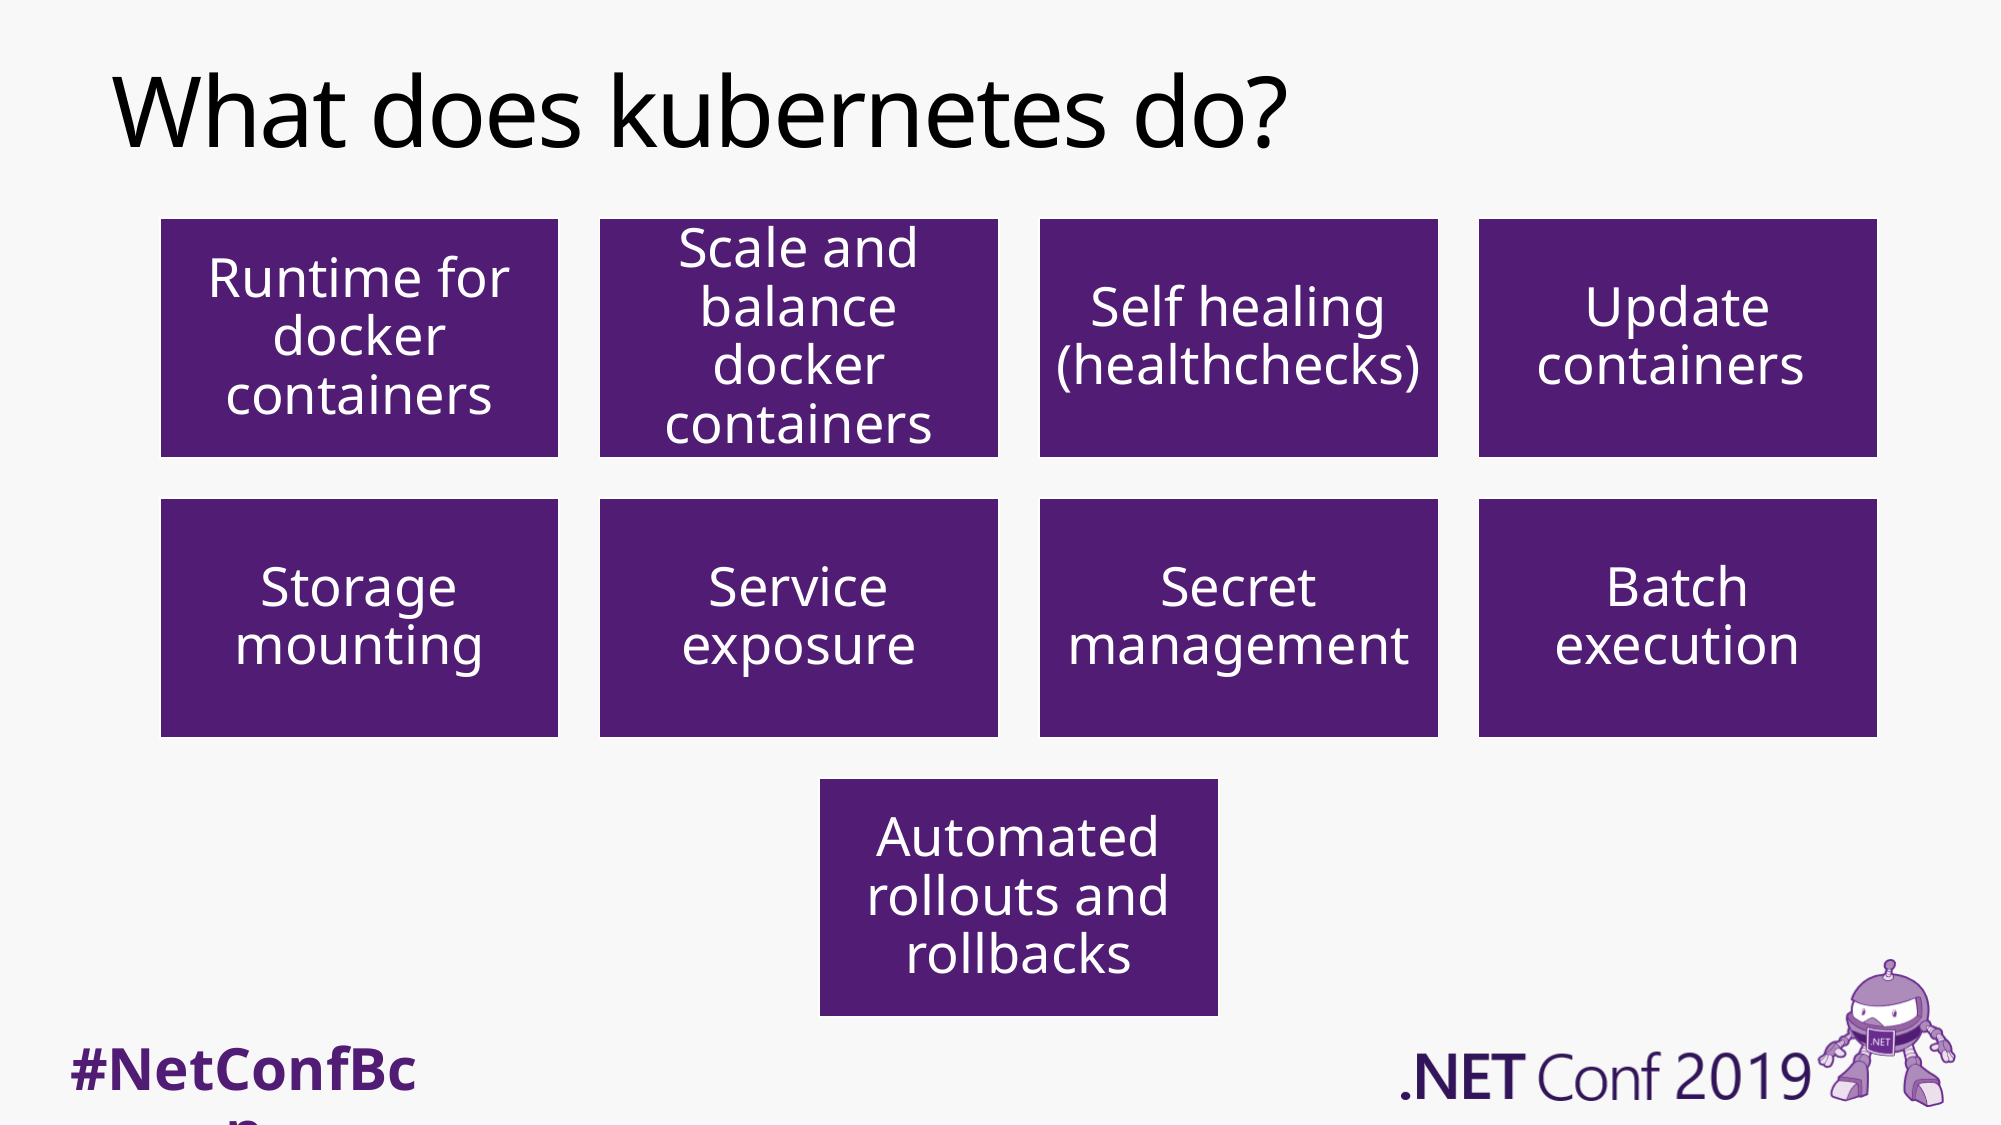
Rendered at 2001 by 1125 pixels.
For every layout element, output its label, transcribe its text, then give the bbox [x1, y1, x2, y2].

picture [1401, 959, 1956, 1107]
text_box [87, 217, 1951, 1019]
title What does kubernetes do? [87, 47, 2000, 196]
